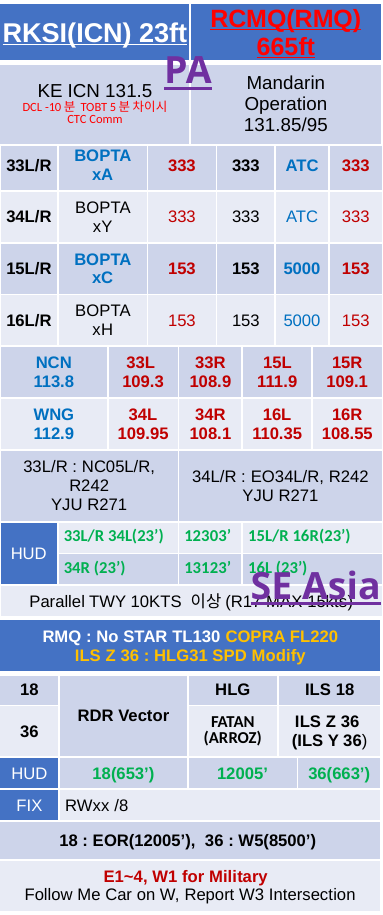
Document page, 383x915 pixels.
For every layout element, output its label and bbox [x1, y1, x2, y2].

table_cell [313, 399, 382, 449]
table_cell [1, 146, 57, 190]
table_cell [1, 192, 57, 242]
table_cell [217, 192, 274, 242]
table_cell [243, 554, 382, 561]
table_cell [1, 586, 382, 616]
table_cell [0, 706, 58, 756]
table_cell [189, 706, 277, 756]
table_cell [276, 295, 328, 345]
table_cell [148, 295, 216, 345]
table_cell [1, 295, 57, 345]
table_cell [59, 523, 178, 553]
table_cell [189, 676, 277, 705]
table_cell [148, 192, 216, 242]
table_cell [1, 451, 178, 521]
table_cell [1, 347, 107, 397]
table_cell [59, 295, 147, 345]
table_cell [1, 523, 57, 584]
table_cell [298, 758, 380, 788]
table_cell [148, 146, 216, 190]
table_cell [189, 758, 297, 788]
table_cell [179, 399, 241, 449]
table_cell [0, 822, 380, 859]
table_cell [330, 146, 382, 190]
table_cell [109, 347, 178, 397]
table_cell [59, 244, 147, 294]
table_cell [179, 347, 241, 397]
table_cell [0, 861, 380, 911]
table_cell [313, 347, 382, 397]
table_cell [276, 192, 328, 242]
table_cell [217, 244, 274, 294]
table_cell [243, 399, 311, 449]
table_cell [243, 347, 311, 397]
text_box [135, 46, 241, 98]
table_cell [0, 790, 58, 820]
table_cell [0, 758, 58, 788]
table_cell [0, 676, 58, 705]
table_cell [217, 146, 274, 190]
table_cell [191, 65, 381, 144]
table_cell [276, 244, 328, 294]
table_cell [279, 676, 380, 705]
table_header [0, 620, 380, 671]
table_cell [1, 399, 107, 449]
table_cell [276, 146, 328, 190]
table_cell [279, 706, 380, 756]
table_cell [59, 146, 147, 190]
table_cell [59, 192, 147, 242]
table_cell [1, 244, 57, 294]
table_cell [0, 65, 189, 144]
table_cell [148, 244, 216, 294]
table_cell [330, 295, 382, 345]
table_header [191, 4, 381, 60]
table_cell [60, 758, 187, 788]
table_cell [60, 676, 187, 756]
table_cell [179, 523, 241, 553]
table_cell [330, 244, 382, 294]
table_cell [330, 192, 382, 242]
table_cell [60, 790, 380, 820]
table_cell [243, 523, 382, 553]
text_box [241, 561, 382, 613]
table_cell [179, 554, 241, 584]
table_cell [179, 451, 382, 521]
table_cell [217, 295, 274, 345]
table_cell [59, 554, 178, 584]
table_cell [109, 399, 178, 449]
table_header [0, 4, 189, 60]
